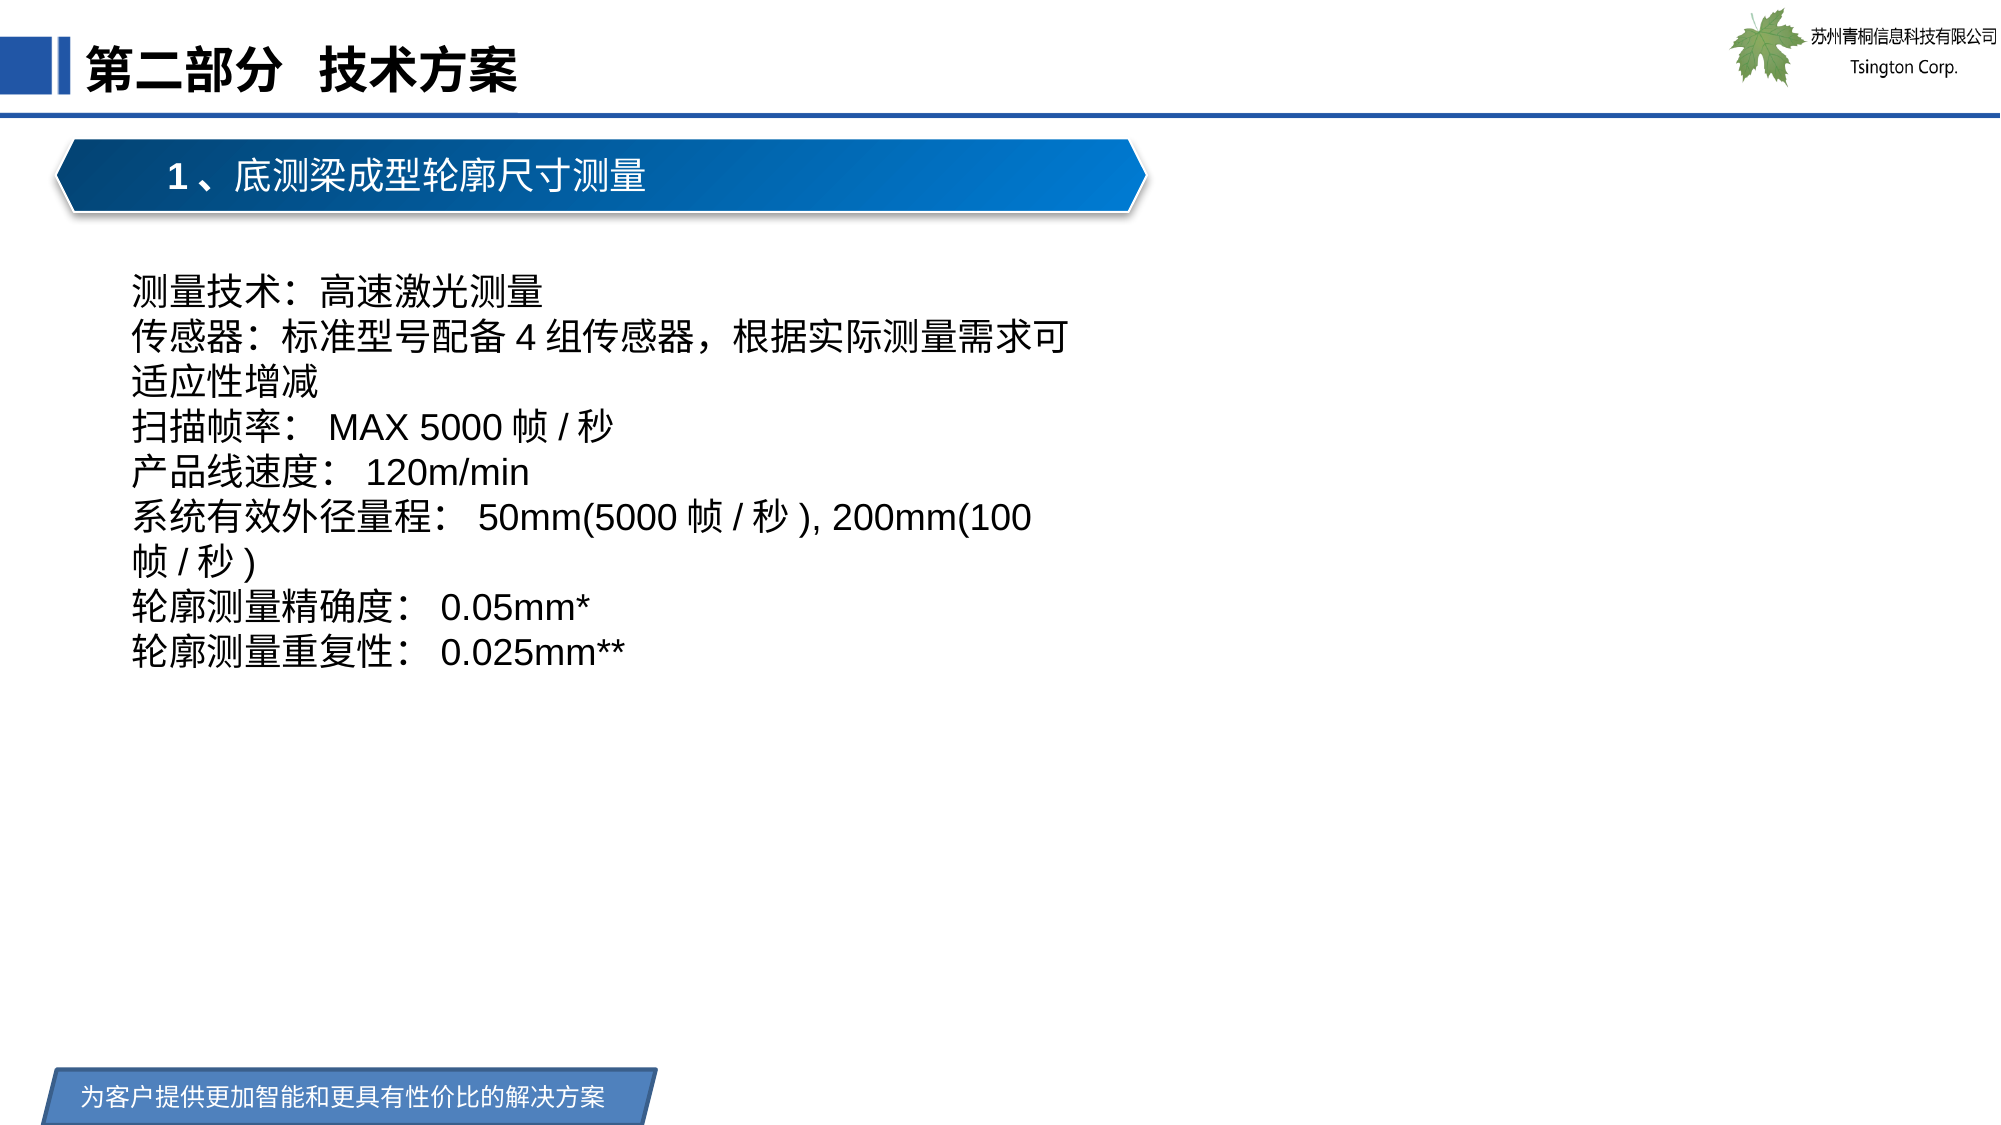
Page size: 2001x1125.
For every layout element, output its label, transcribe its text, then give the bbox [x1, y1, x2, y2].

text_box 1、底测梁成型轮廓尺寸测量 [54, 137, 1148, 213]
text_box 第二部分 技术方案 [69, 31, 1131, 107]
text_box 测量技术：高速激光测量 传感器：标准型号配备4组传感器，根据实际测量需求可适应性增减 扫描帧率：MAX 5000帧/秒 产品线速度：120m/min 系统有效外径量程：50mm(5000帧/秒), 200mm(100帧/秒) 轮廓测量精确度：0.05mm* 轮廓测量重复性：0.025mm** [116, 260, 1117, 681]
picture [0, 0, 2000, 146]
